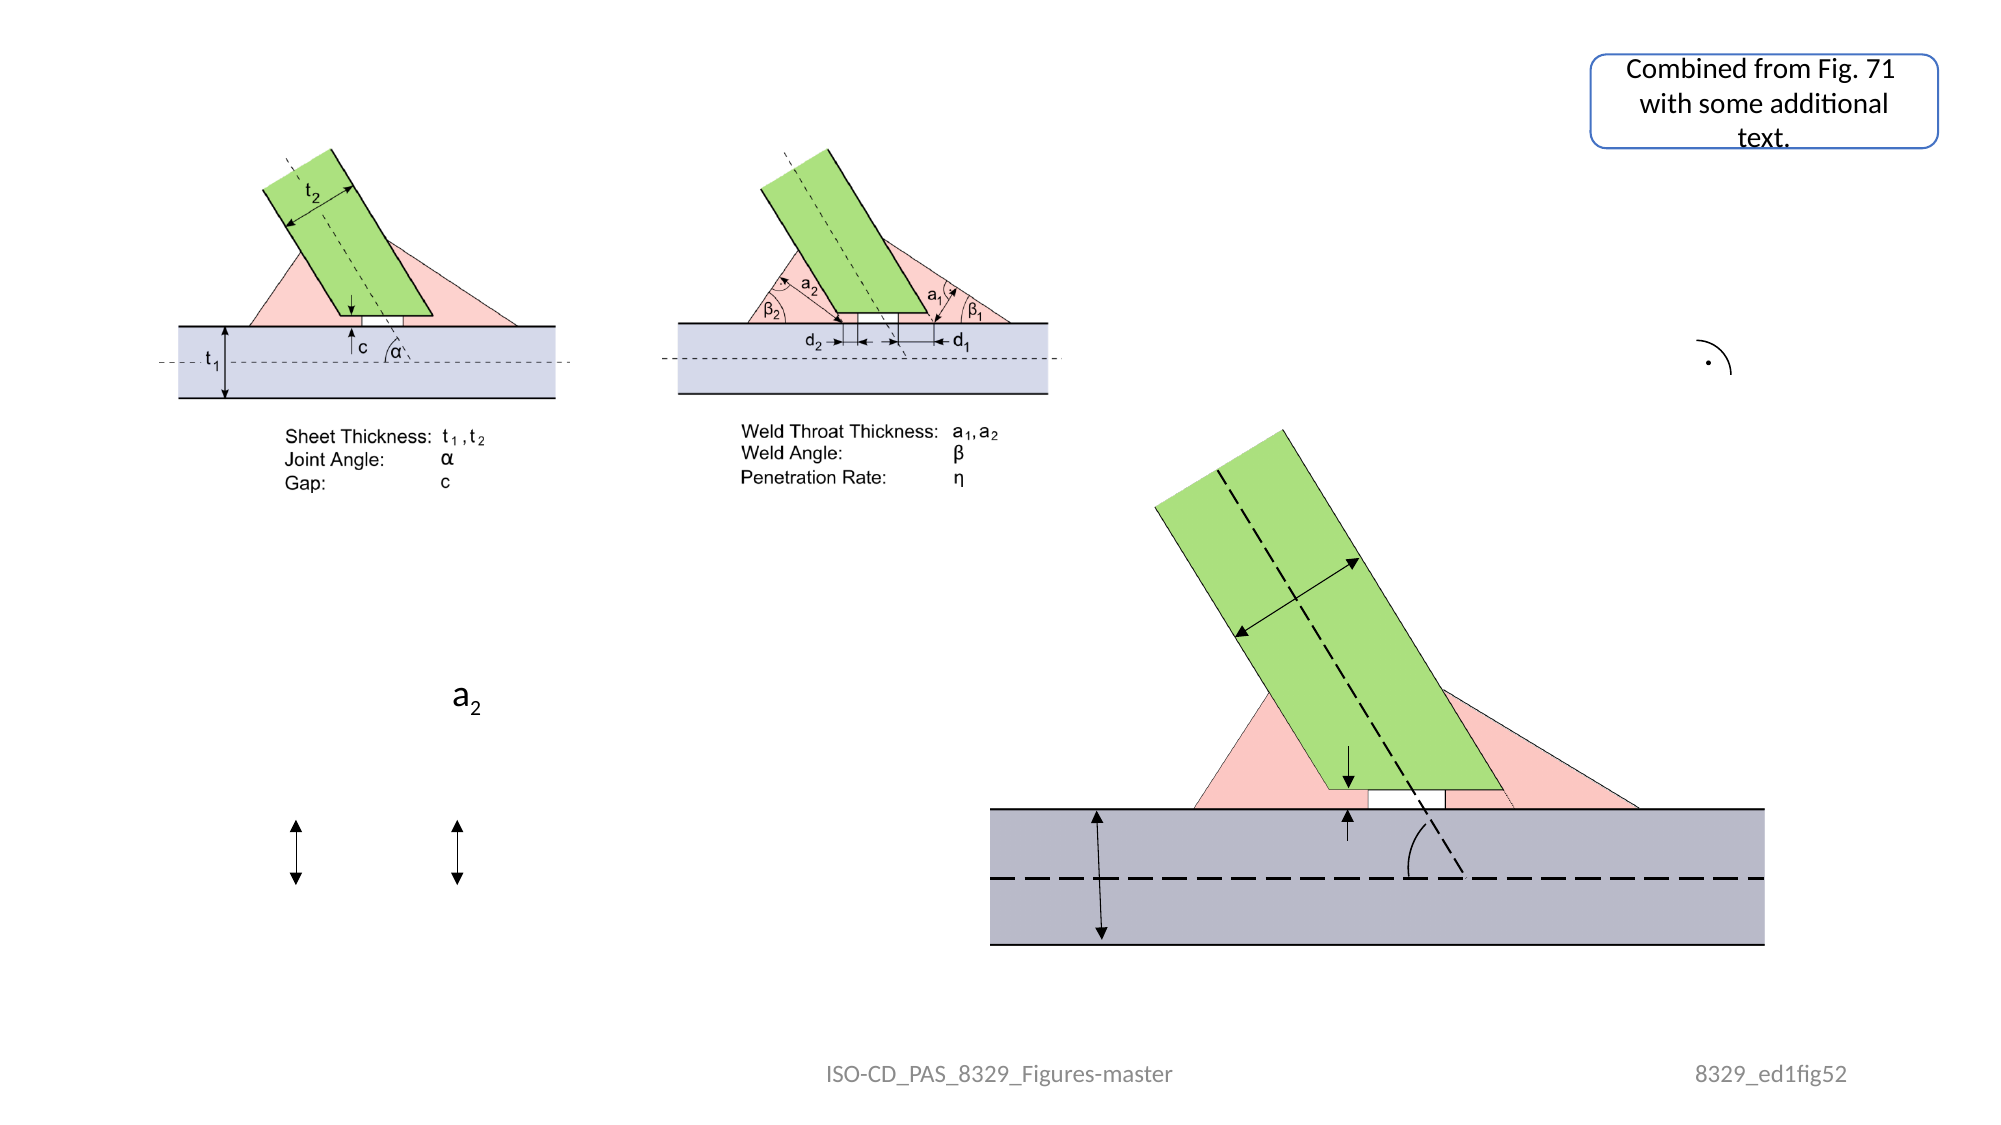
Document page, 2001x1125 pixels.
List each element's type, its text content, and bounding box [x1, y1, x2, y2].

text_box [990, 429, 1765, 946]
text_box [1662, 340, 1731, 410]
slide_number 8329_ed1fig52 [1412, 1042, 1863, 1103]
picture [662, 148, 1062, 487]
text_box a2 [437, 661, 497, 728]
picture [159, 148, 570, 493]
text_box Combined from Fig. 71 with some additional text. [1589, 53, 1940, 150]
footer ISO-CD_PAS_8329_Figures-master [662, 1042, 1338, 1103]
